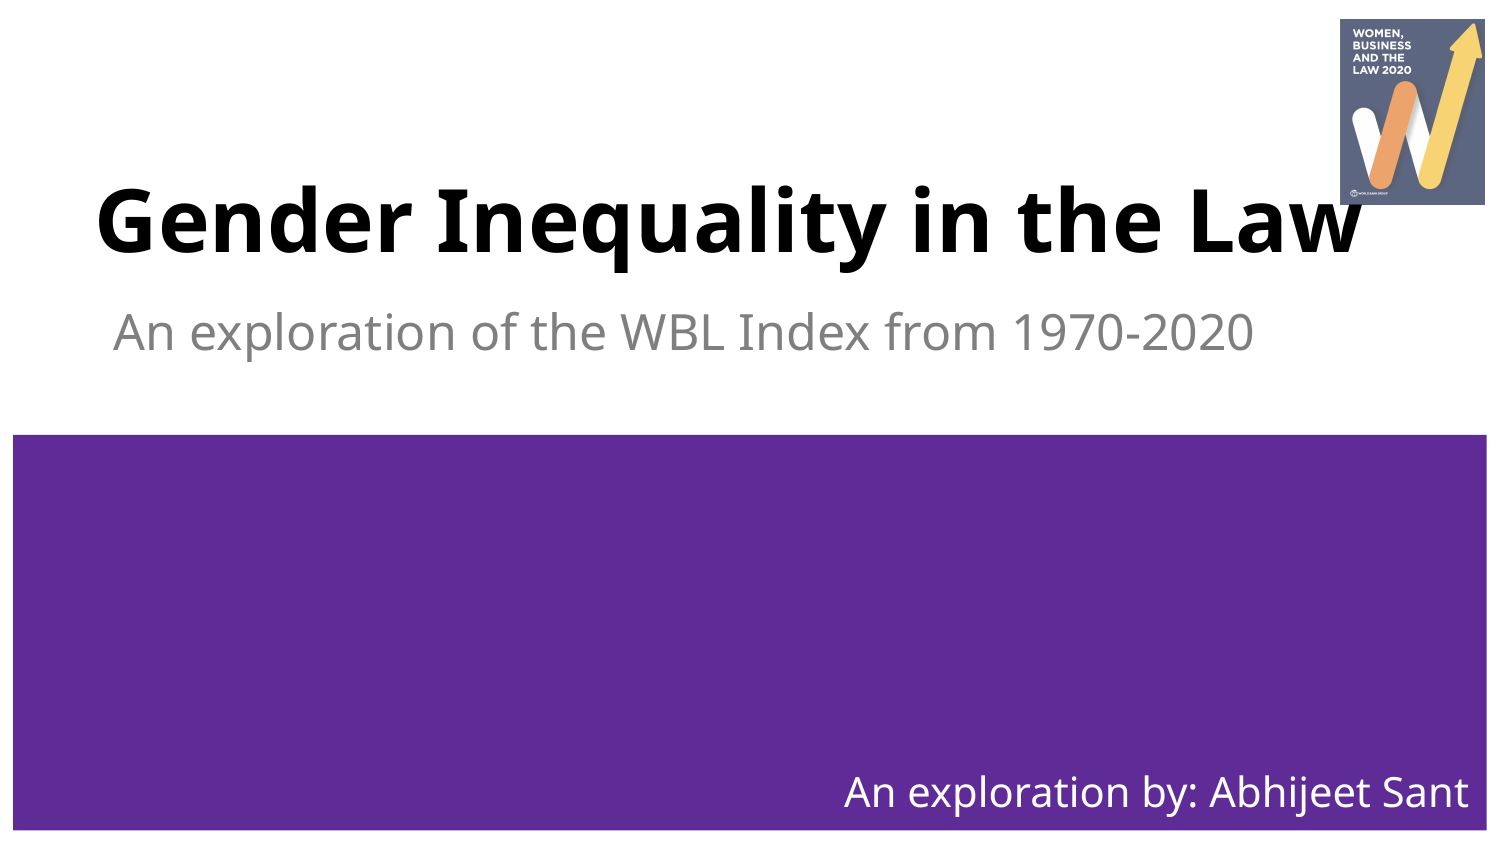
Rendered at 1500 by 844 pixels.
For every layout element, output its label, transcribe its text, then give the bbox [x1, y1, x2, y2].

subtitle An exploration of the WBL Index from 1970-2020 [79, 285, 1423, 427]
title Gender Inequality in the Law [79, 43, 1423, 285]
text_box An exploration by: Abhijeet Sant [12, 750, 1484, 844]
picture [1340, 18, 1485, 205]
